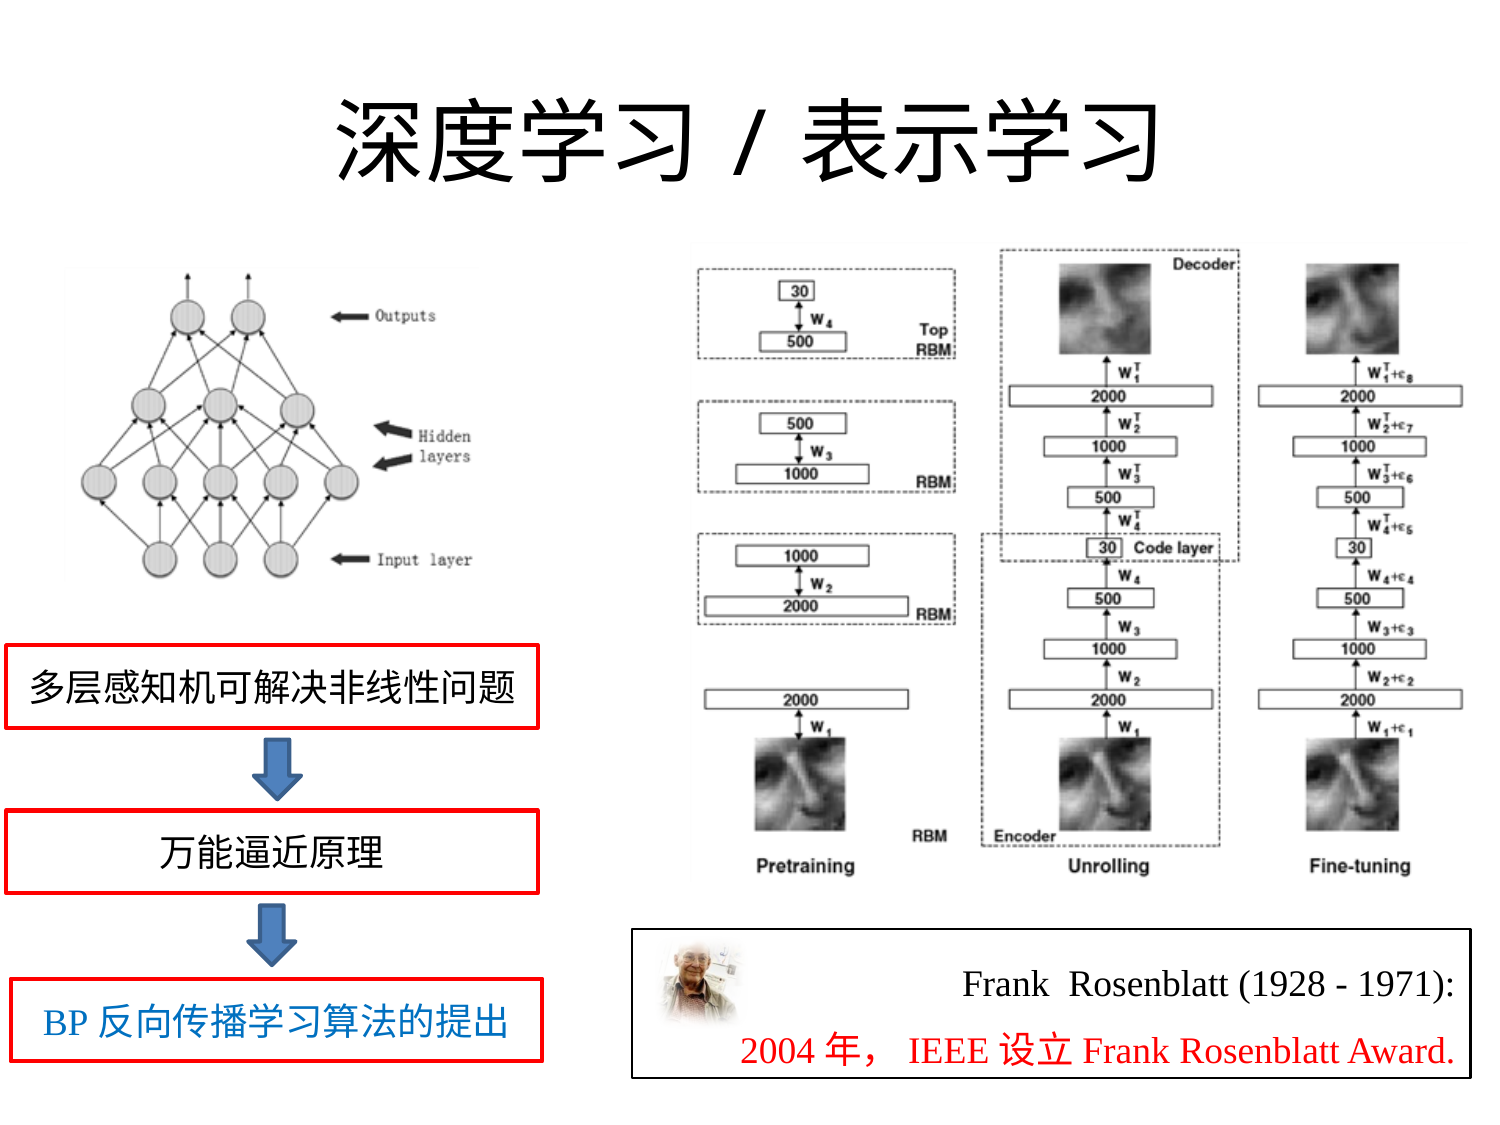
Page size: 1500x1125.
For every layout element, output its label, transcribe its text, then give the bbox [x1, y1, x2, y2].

picture [64, 266, 480, 584]
picture [654, 934, 749, 1030]
text_box 多层感知机可解决非线性问题 [4, 643, 540, 730]
title 深度学习/表示学习 [75, 45, 1425, 233]
text_box [246, 903, 298, 968]
picture [690, 242, 1468, 883]
text_box BP反向传播学习算法的提出 [9, 977, 544, 1063]
text_box Frank Rosenblatt (1928 - 1971): 2004年，IEEE设立Frank Rosenblatt Award. [631, 928, 1471, 1079]
text_box 万能逼近原理 [4, 808, 540, 895]
text_box [251, 737, 303, 802]
